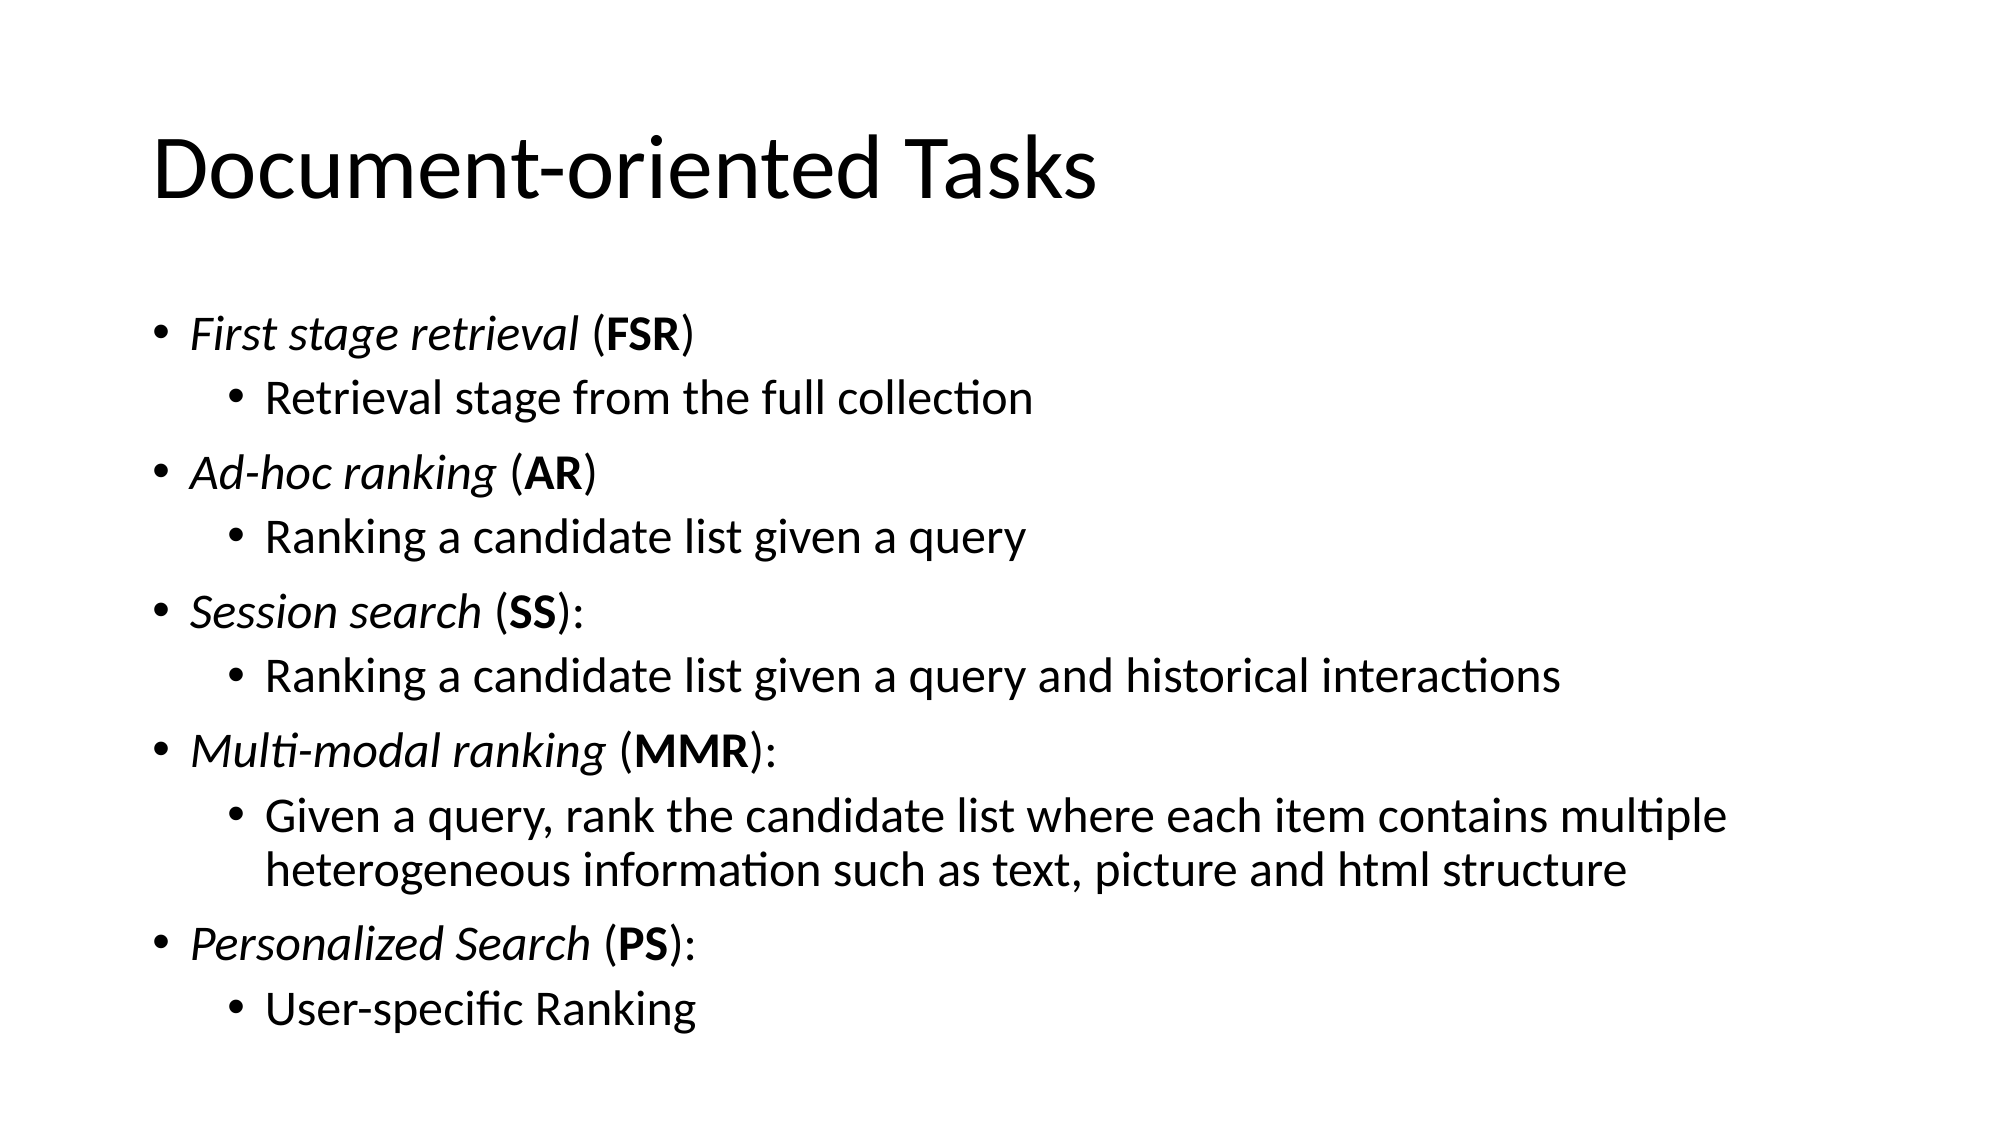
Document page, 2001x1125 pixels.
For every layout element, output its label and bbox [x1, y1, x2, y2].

title [137, 59, 1863, 278]
list [137, 299, 1863, 1014]
